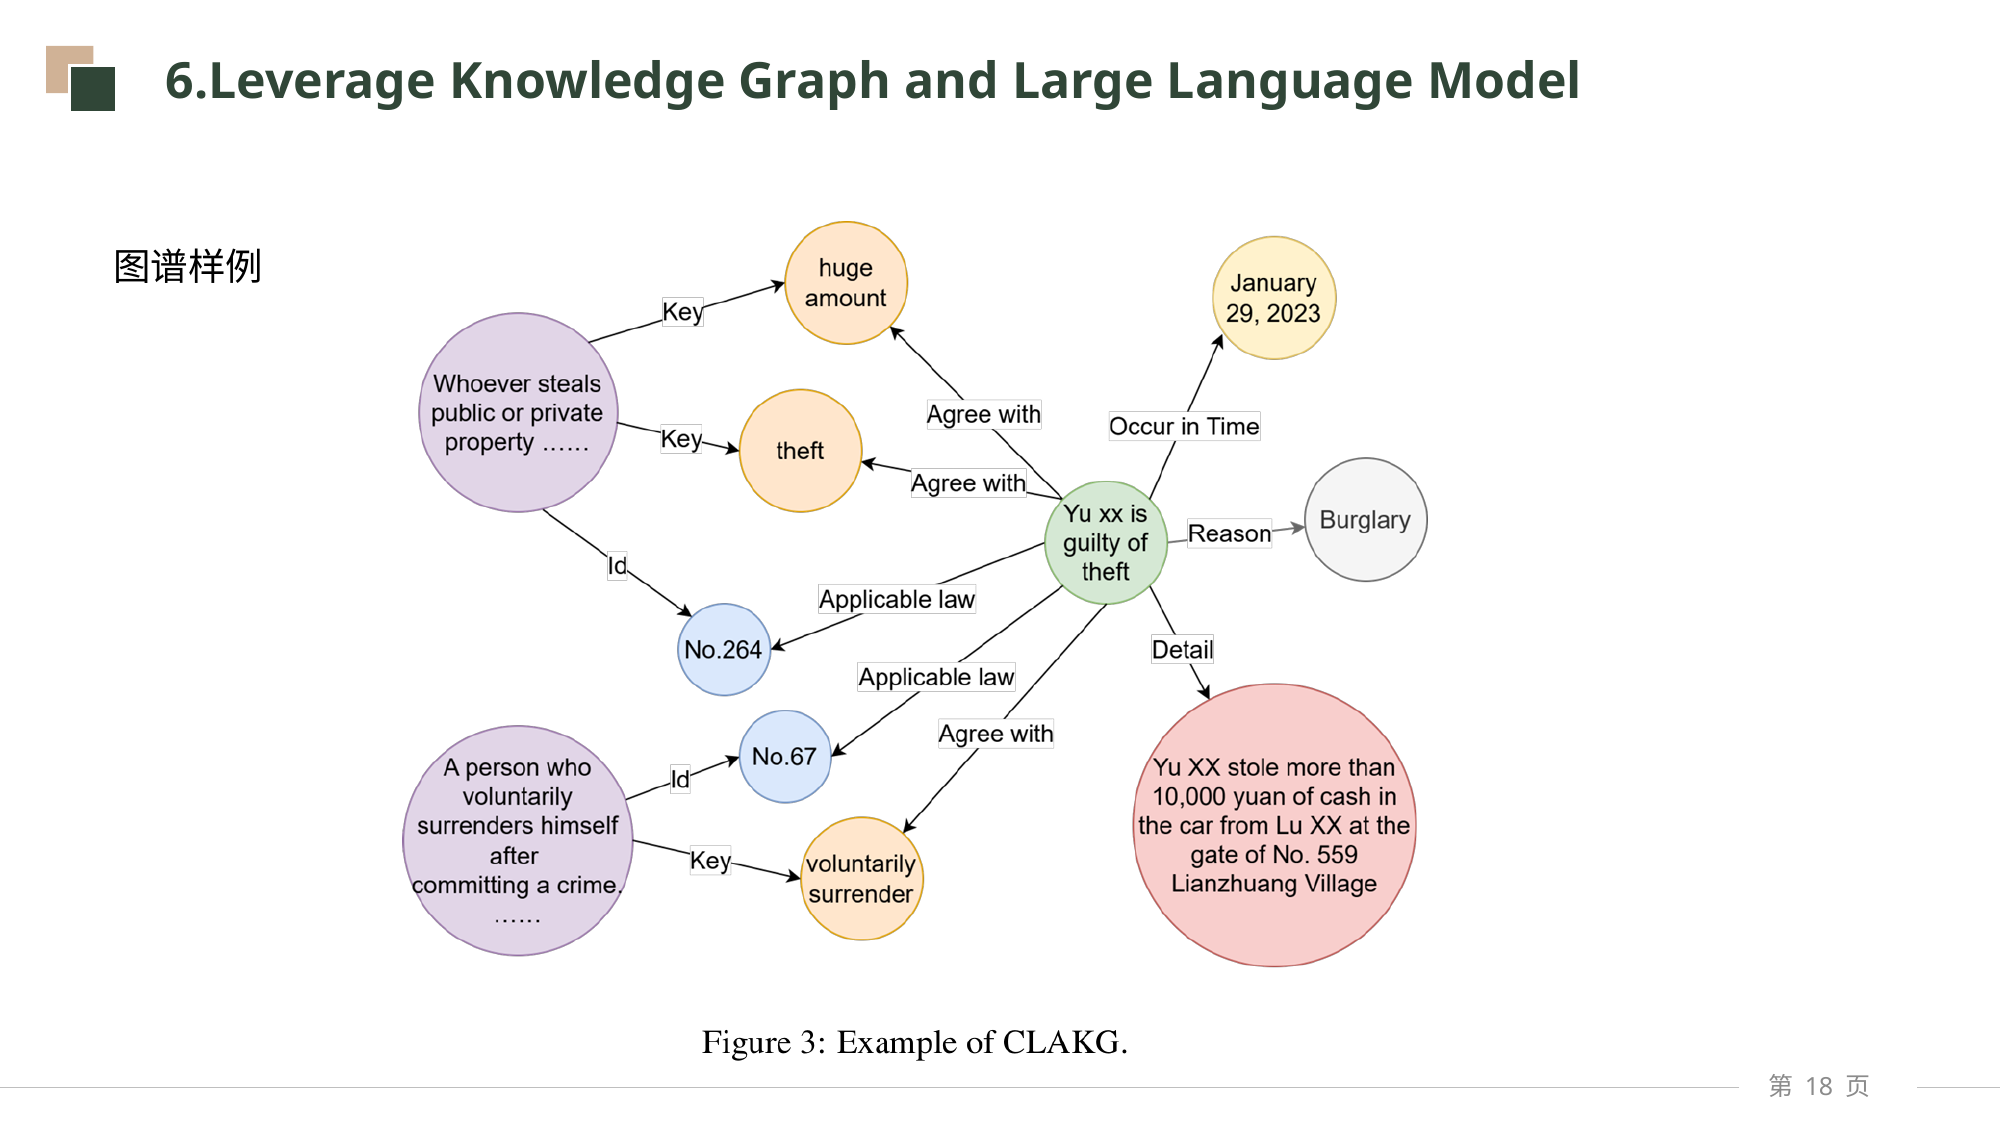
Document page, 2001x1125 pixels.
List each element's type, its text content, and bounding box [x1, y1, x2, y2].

picture [370, 150, 1493, 1067]
text_box 图谱样例 [98, 235, 296, 296]
slide_number 第 页 [1739, 1057, 1900, 1118]
list 6.Leverage Knowledge Graph and Large Language Model [150, 47, 1810, 132]
